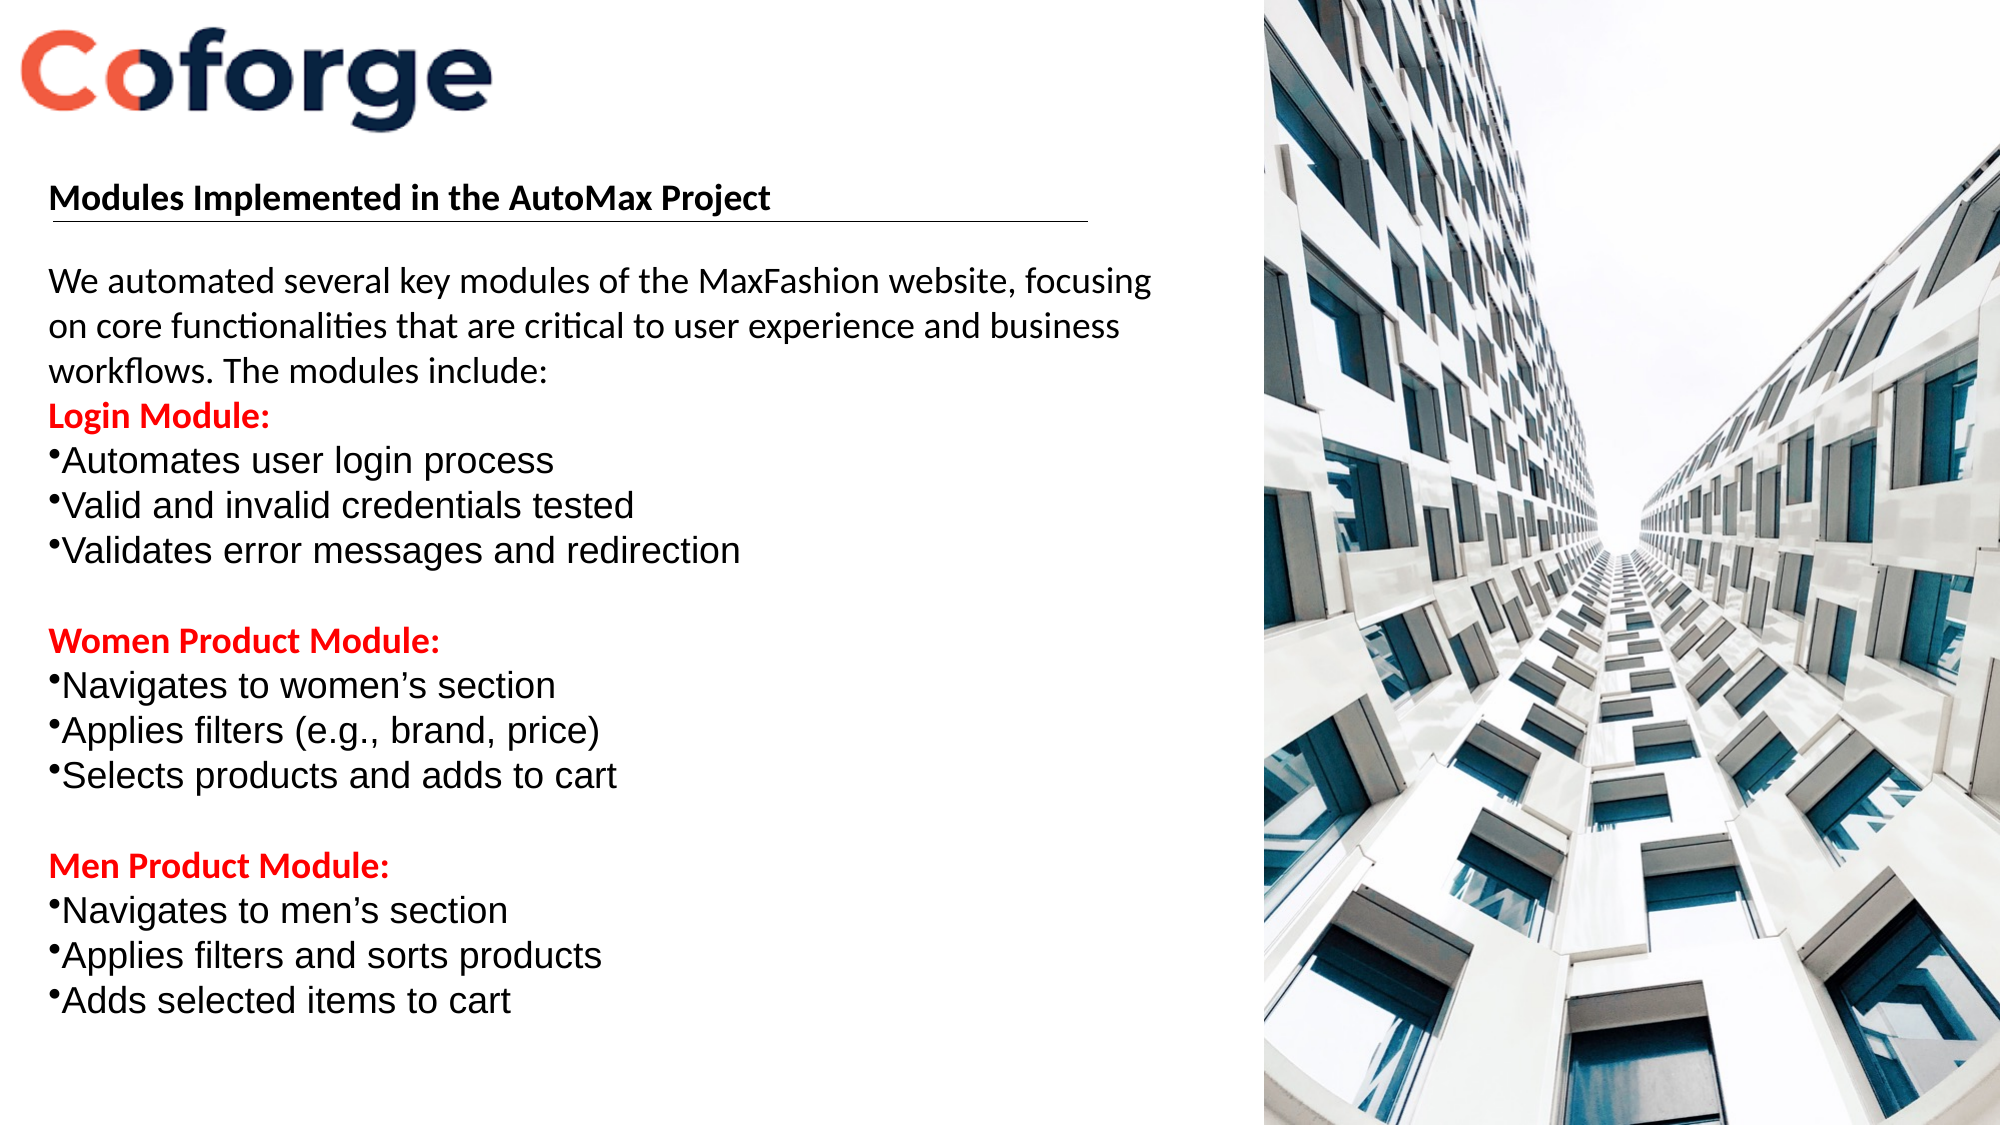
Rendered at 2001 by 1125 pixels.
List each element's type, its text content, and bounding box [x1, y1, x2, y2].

picture [0, 0, 520, 143]
text_box We automated several key modules of the MaxFashion website, focusing on core functionalities that are critical to user experience and business workflows. The modules include: Login Module: Automates user login process Valid and invalid credentials tested Validates error messages and redirection Women Product Module: Navigates to women’s section Applies filters (e.g., brand, price) Selects products and adds to cart Men Product Module: Navigates to men’s section Applies filters and sorts products Adds selected items to cart [33, 249, 1187, 1119]
picture [1263, 0, 2000, 1125]
text_box Modules Implemented in the AutoMax Project [33, 165, 1263, 225]
picture [1263, 531, 1270, 538]
